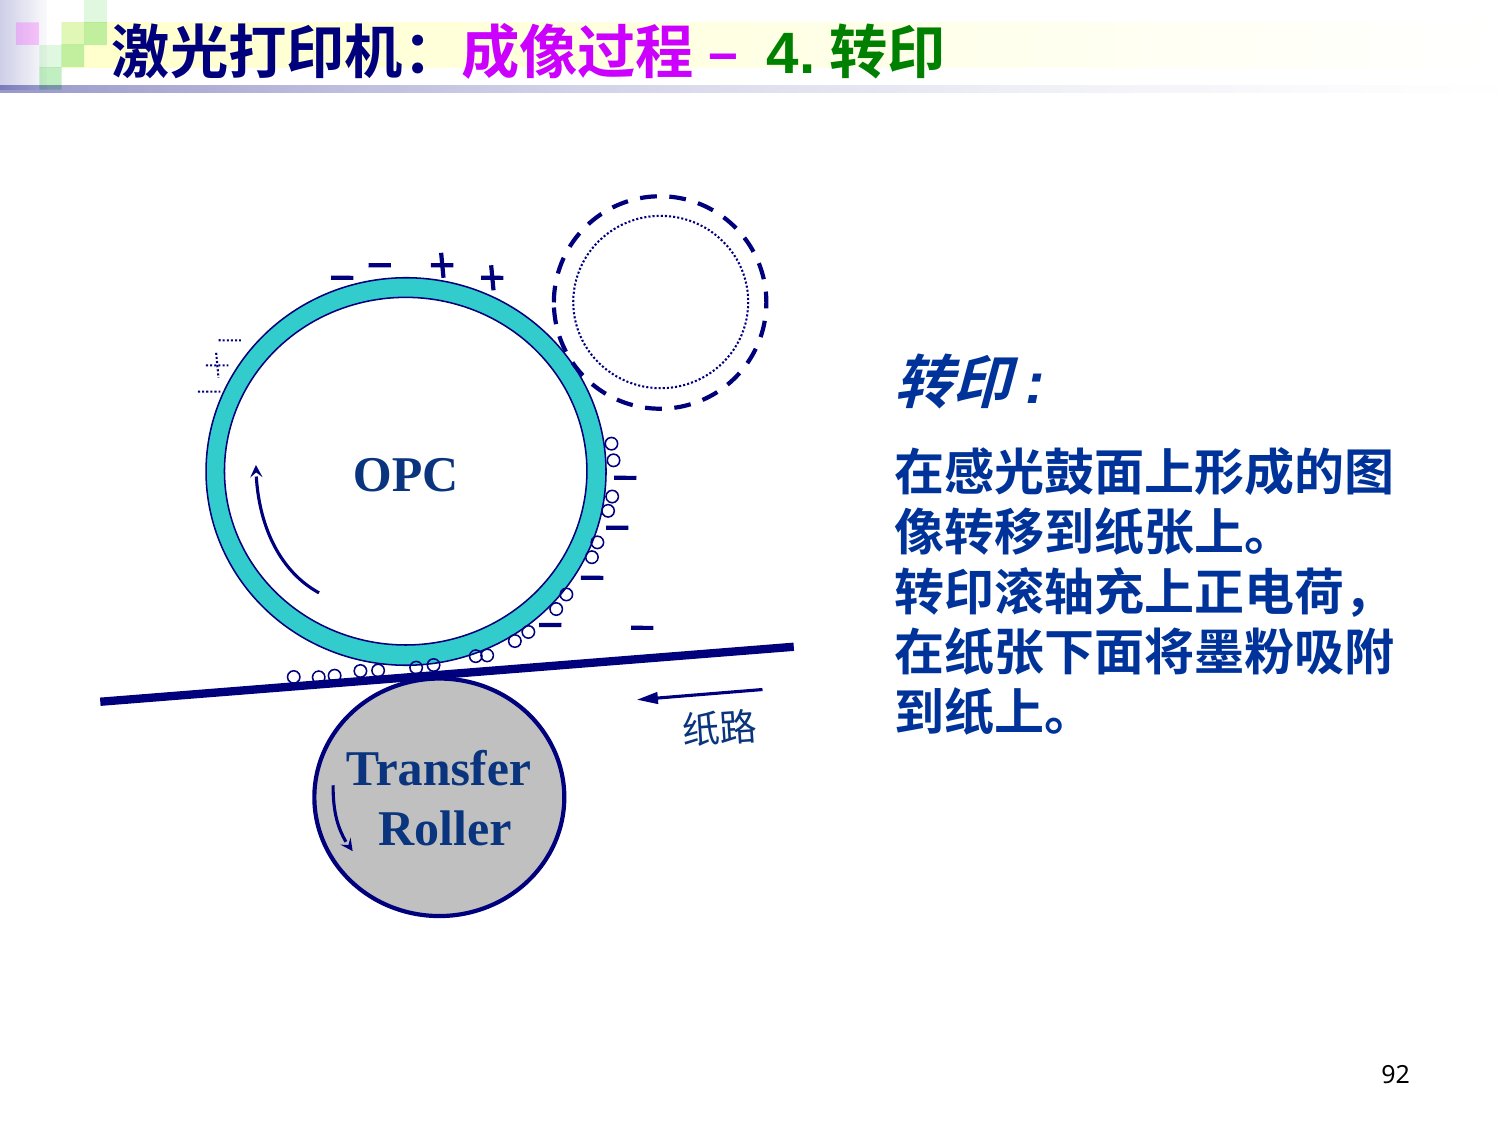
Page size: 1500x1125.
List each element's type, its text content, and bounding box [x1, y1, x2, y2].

slide_number 92 [1074, 1024, 1426, 1101]
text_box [99, 195, 918, 917]
text_box 转印: 在感光鼓面上形成的图像转移到纸张上。 转印滚轴充上正电荷，在纸张下面将墨粉吸附到纸上。 [921, 337, 1424, 748]
title 激光打印机：成像过程 – 4.转印 [96, 6, 1448, 94]
